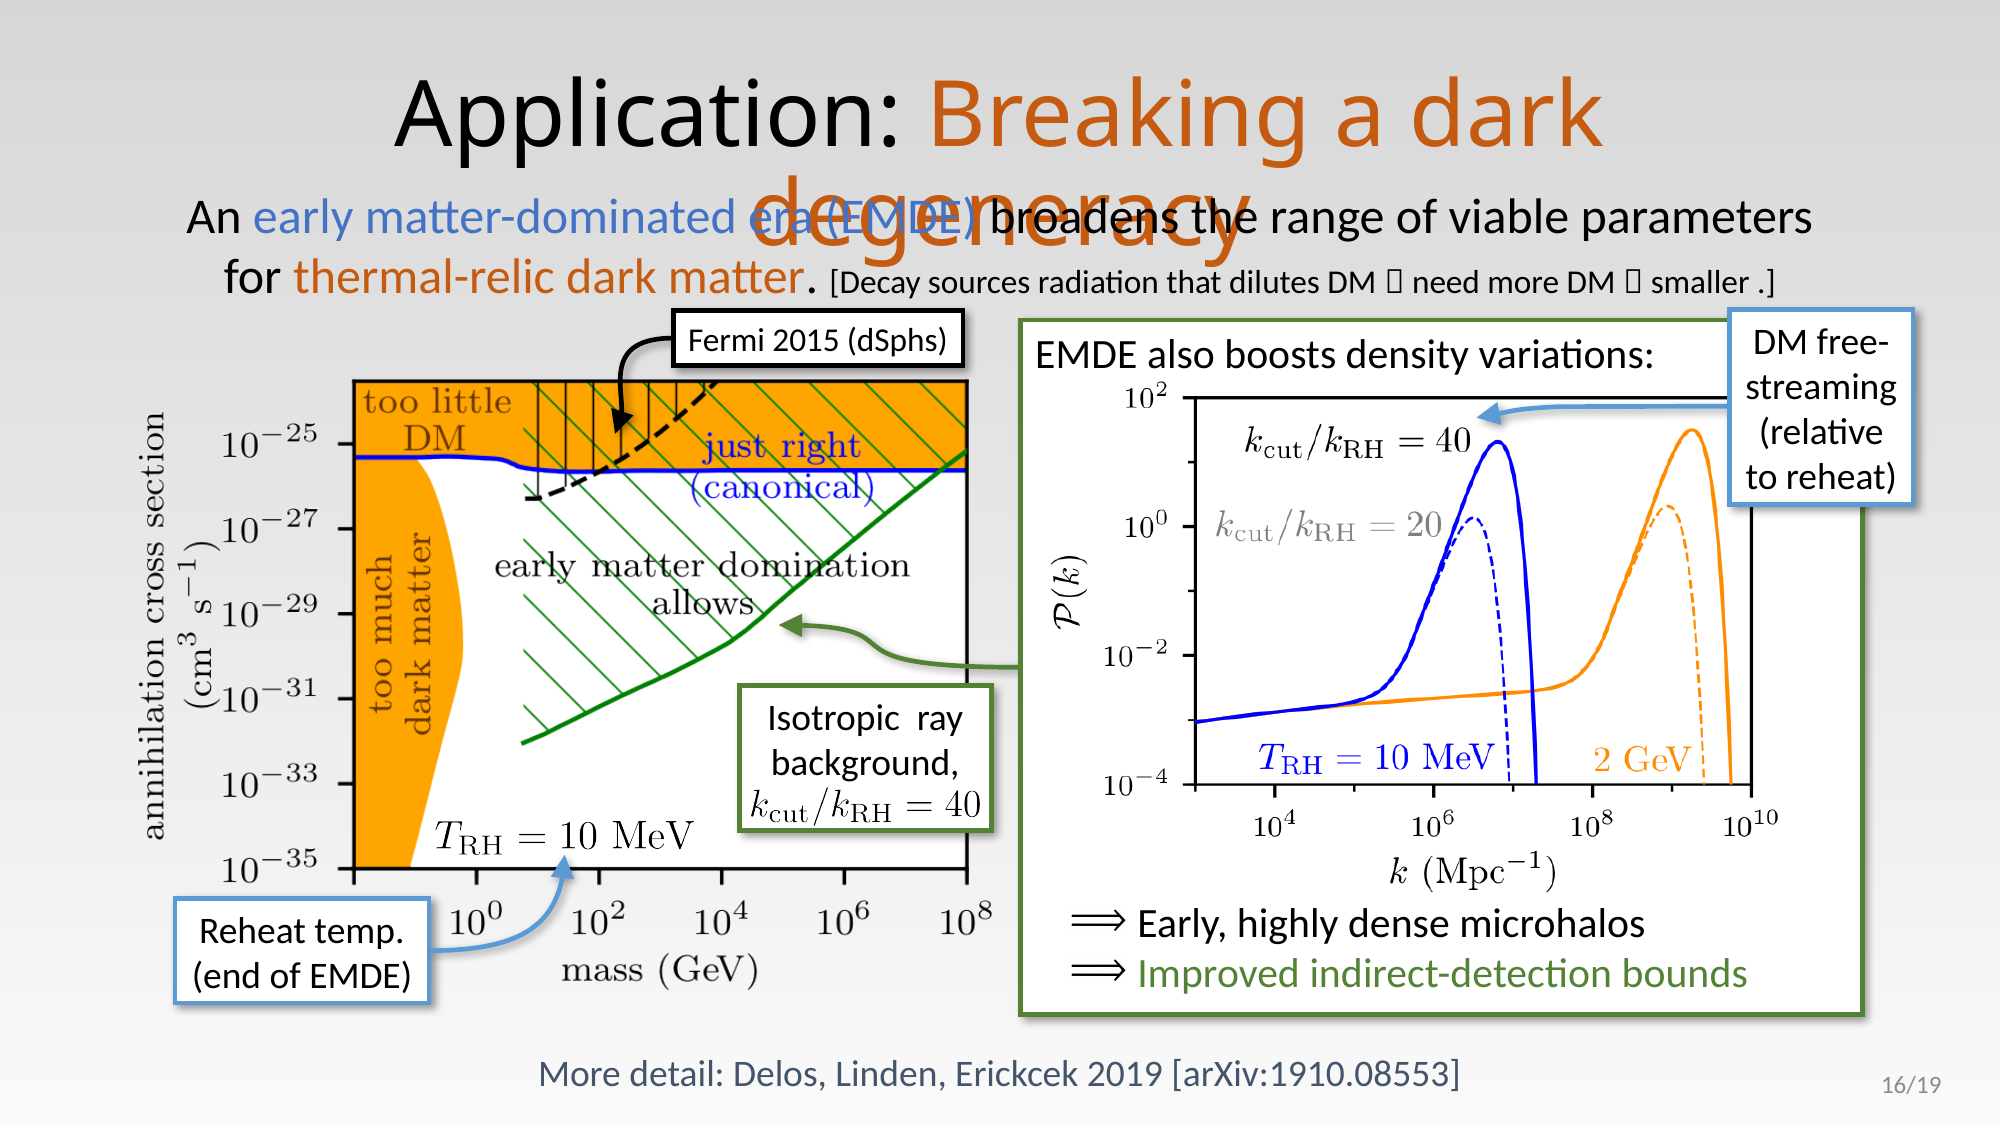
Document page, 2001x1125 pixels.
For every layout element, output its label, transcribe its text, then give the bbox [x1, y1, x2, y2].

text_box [429, 854, 565, 952]
text_box Fermi 2015 (dSphs) [672, 310, 964, 366]
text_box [778, 624, 1021, 668]
picture [751, 787, 980, 826]
picture [1068, 955, 1128, 985]
text_box DM free-streaming (relative to reheat) [1728, 309, 1914, 505]
picture [1068, 905, 1128, 935]
text_box More detail: Delos, Linden, Erickcek 2019 [arXiv:1910.08553] [523, 1041, 1477, 1102]
slide_number 16/19 [1412, 1065, 1957, 1103]
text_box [615, 338, 672, 434]
text_box EMDE also boosts density variations: [1019, 319, 1863, 1016]
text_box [137, 374, 1000, 993]
title Application: Breaking a dark degeneracy [137, 59, 1863, 278]
picture [435, 821, 694, 855]
text_box Early, highly dense microhalos Improved indirect-detection bounds [1054, 900, 1764, 1003]
text_box Reheat temp. (end of EMDE) [174, 993, 430, 1004]
picture [1043, 379, 1789, 900]
